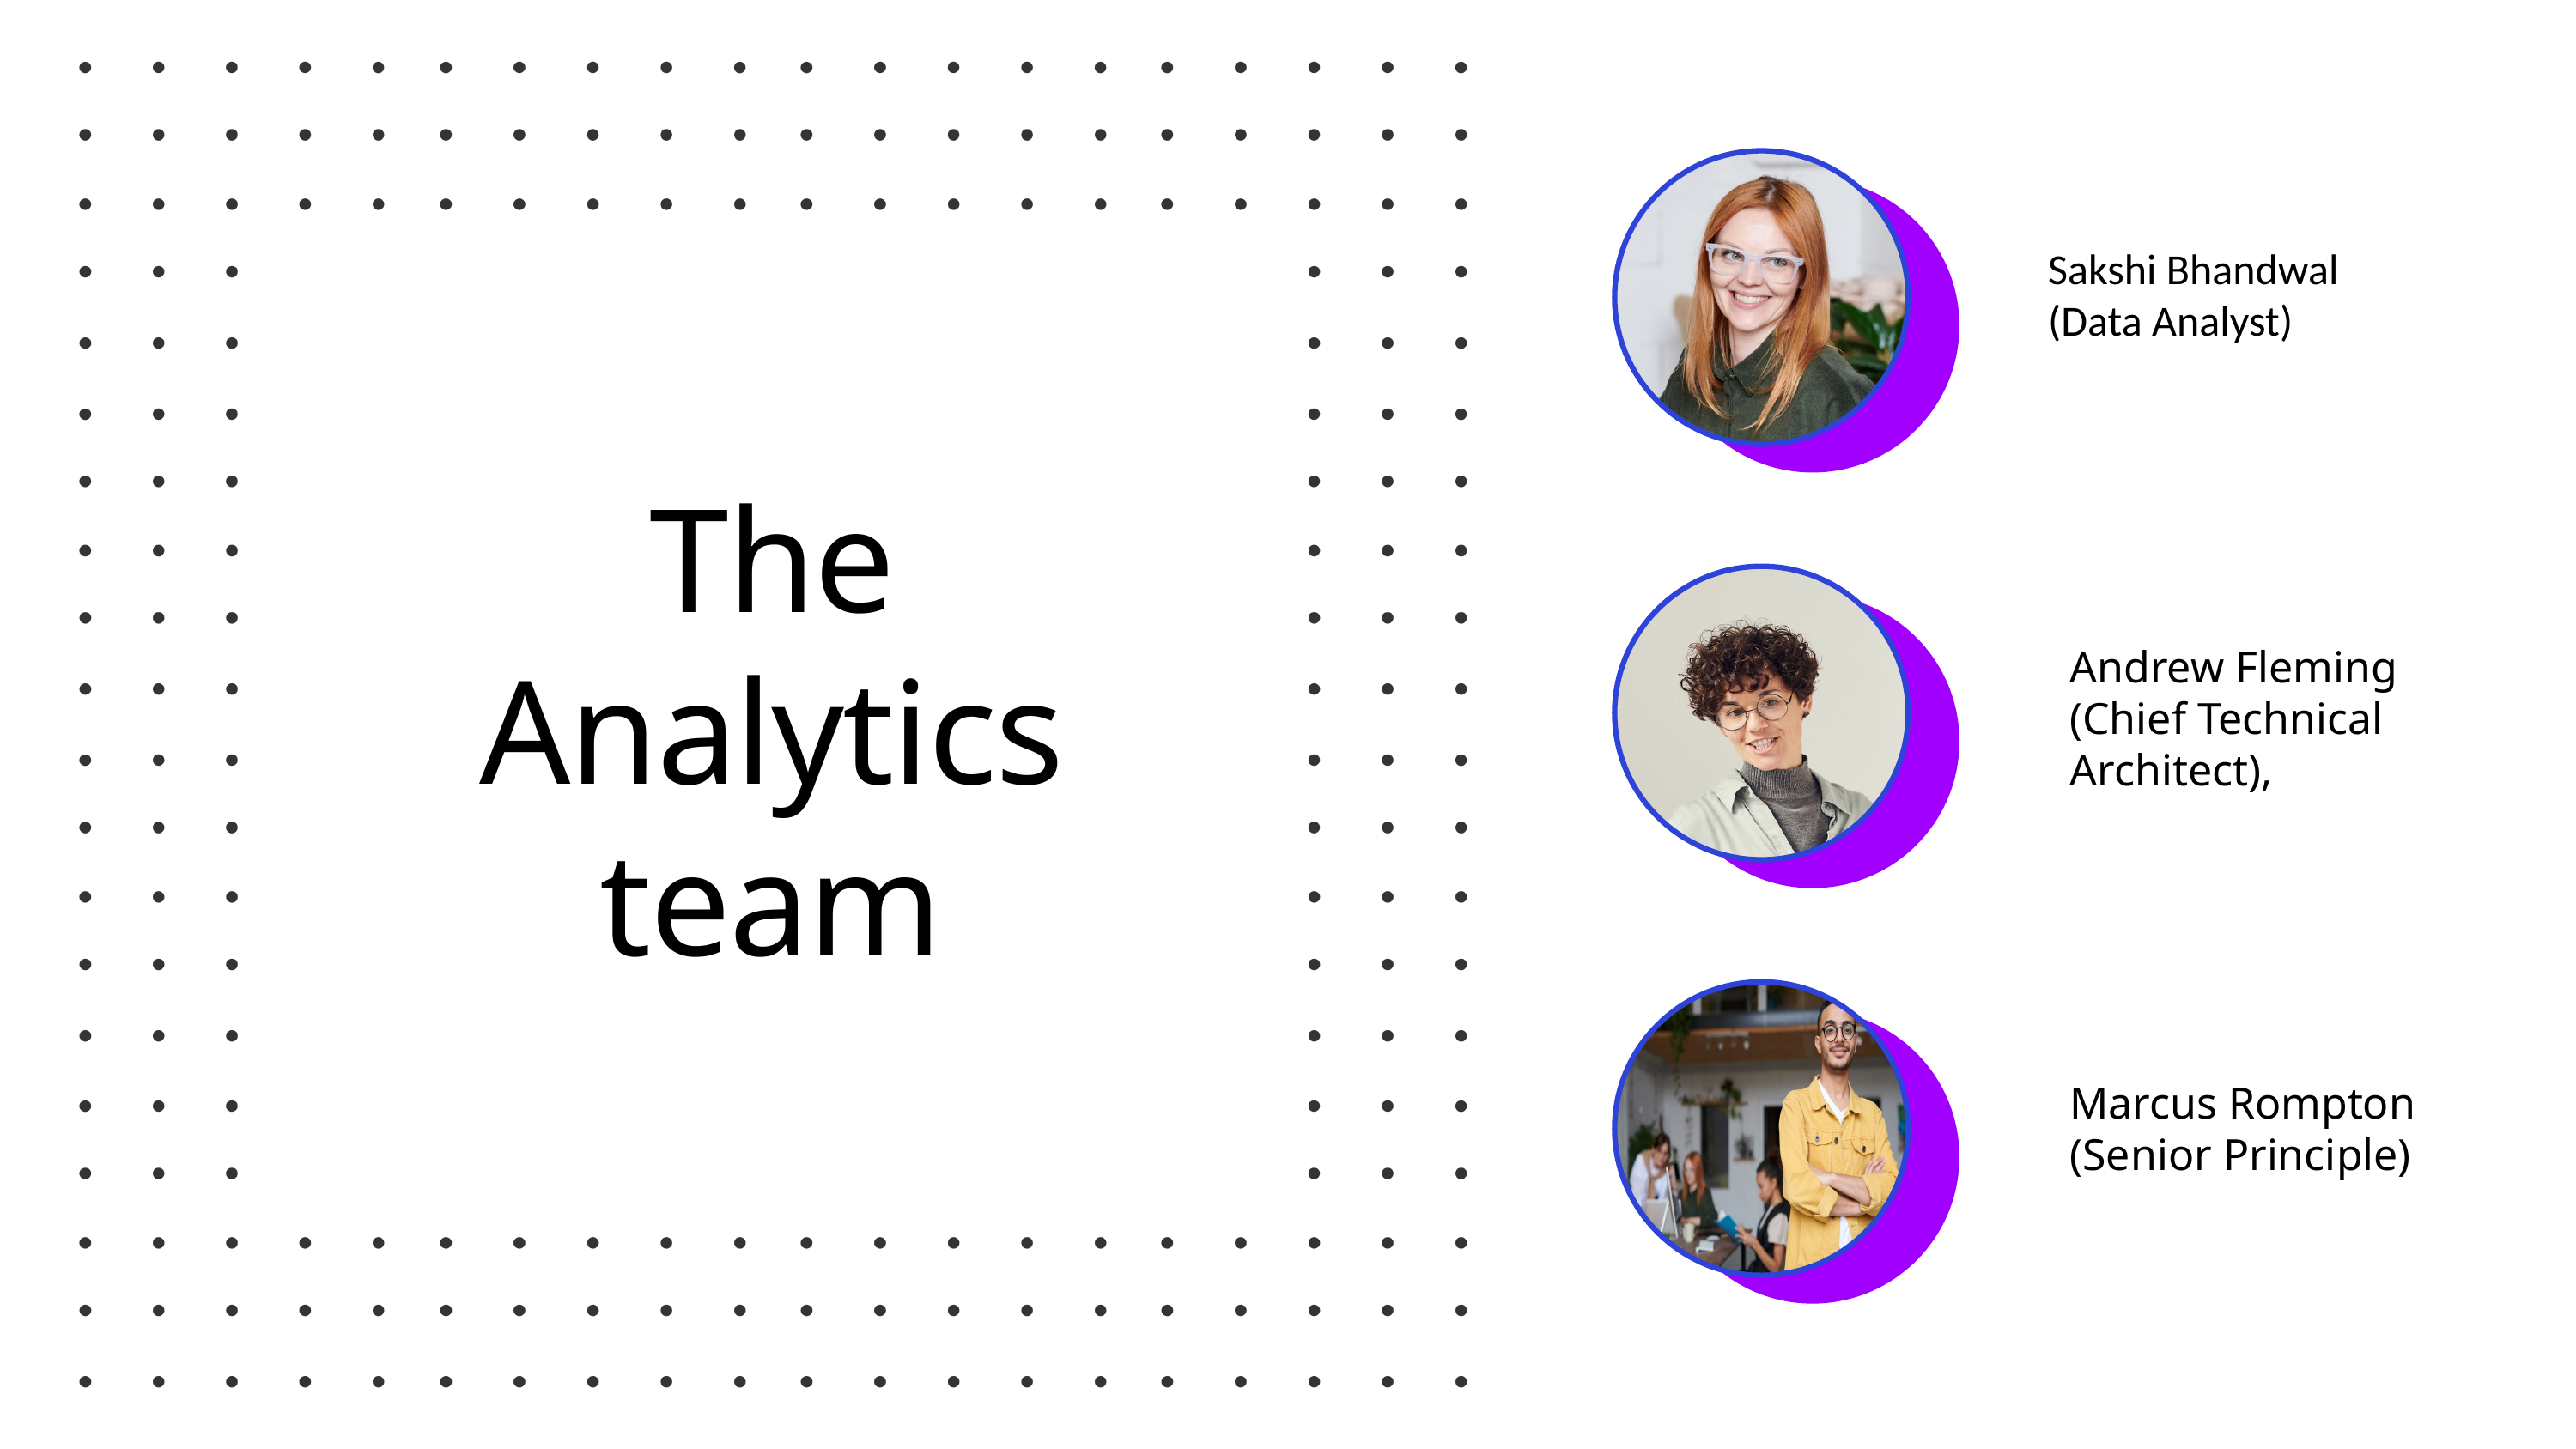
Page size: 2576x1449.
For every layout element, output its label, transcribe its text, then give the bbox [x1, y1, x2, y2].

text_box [1665, 594, 1960, 888]
text_box Marcus Rompton (Senior Principle) [2057, 1070, 2442, 1186]
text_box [1607, 144, 1916, 451]
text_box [1607, 975, 1916, 1282]
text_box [1607, 563, 1916, 863]
text_box Sakshi Bhandwal (Data Analyst) [2035, 235, 2384, 351]
text_box Andrew Fleming (Chief Technical Architect), [2057, 634, 2416, 801]
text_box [1665, 1009, 1960, 1304]
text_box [1665, 179, 1960, 473]
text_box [70, 57, 1472, 1392]
